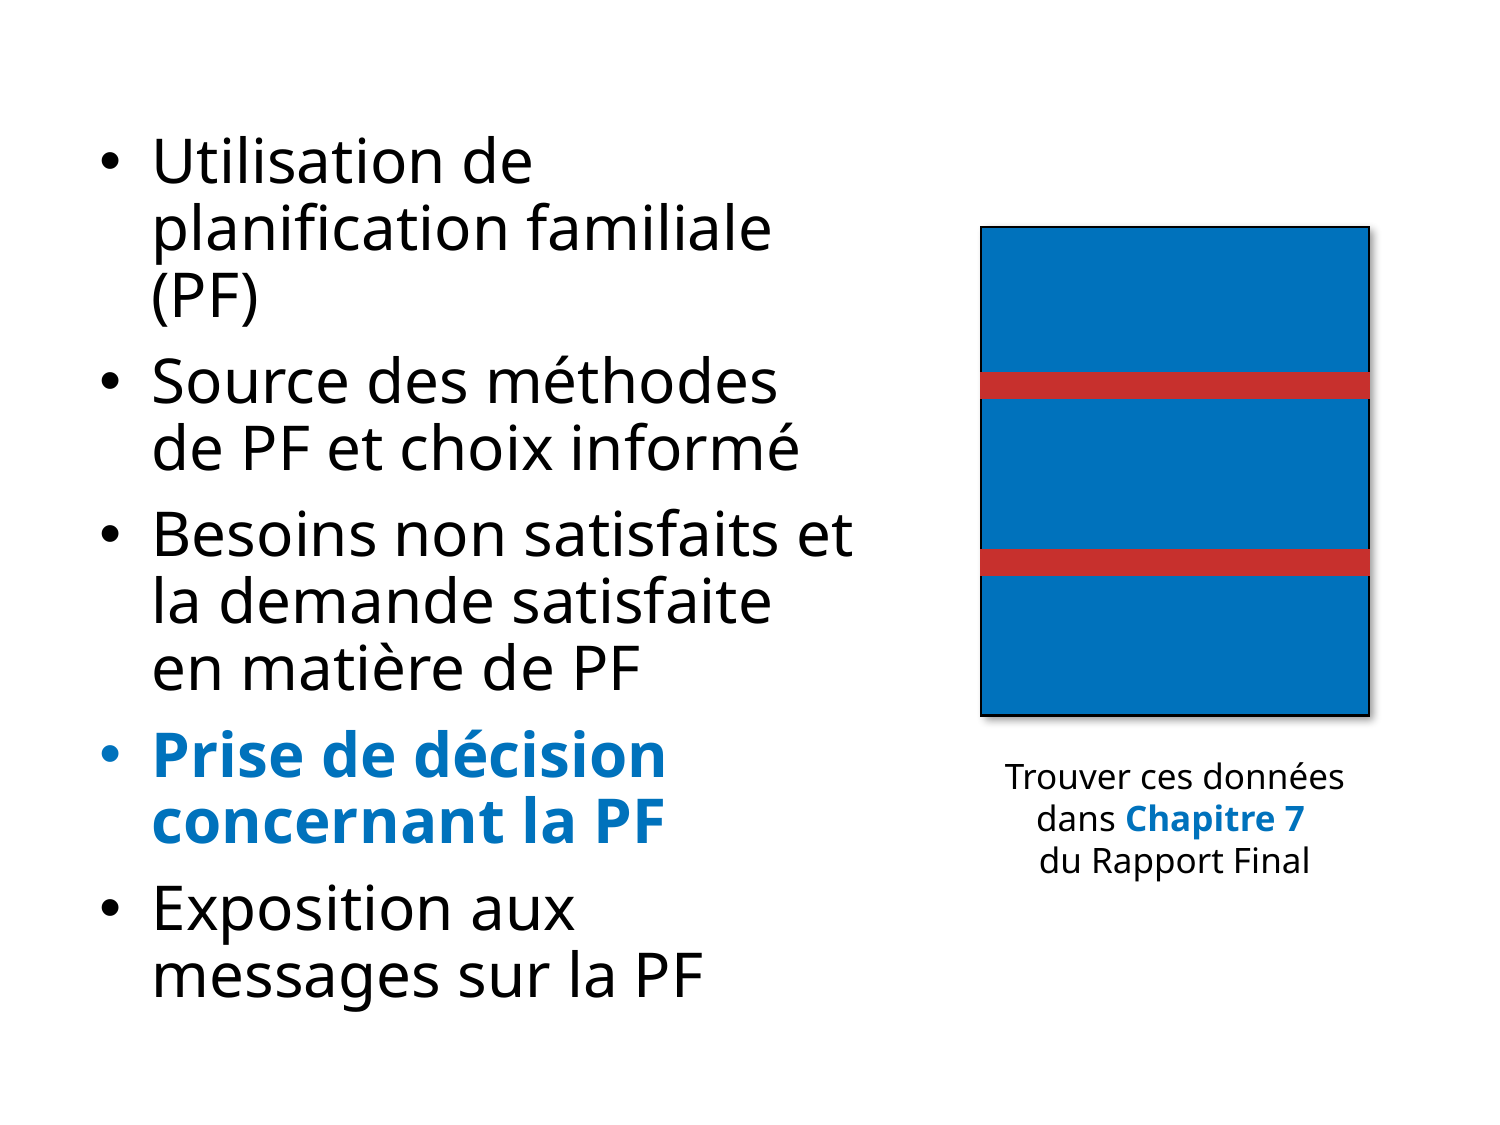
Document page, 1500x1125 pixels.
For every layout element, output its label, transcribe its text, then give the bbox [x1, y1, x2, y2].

text_box Trouver ces données dans Chapitre 7 du Rapport Final [989, 726, 1361, 910]
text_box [981, 226, 1369, 716]
subtitle Utilisation de planification familiale (PF) Source des méthodes de PF et choix informé Besoins non satisfaits et la demande satisfaite en matière de PF Prise de décision concernant la PF Exposition aux messages sur la PF [84, 122, 874, 1022]
